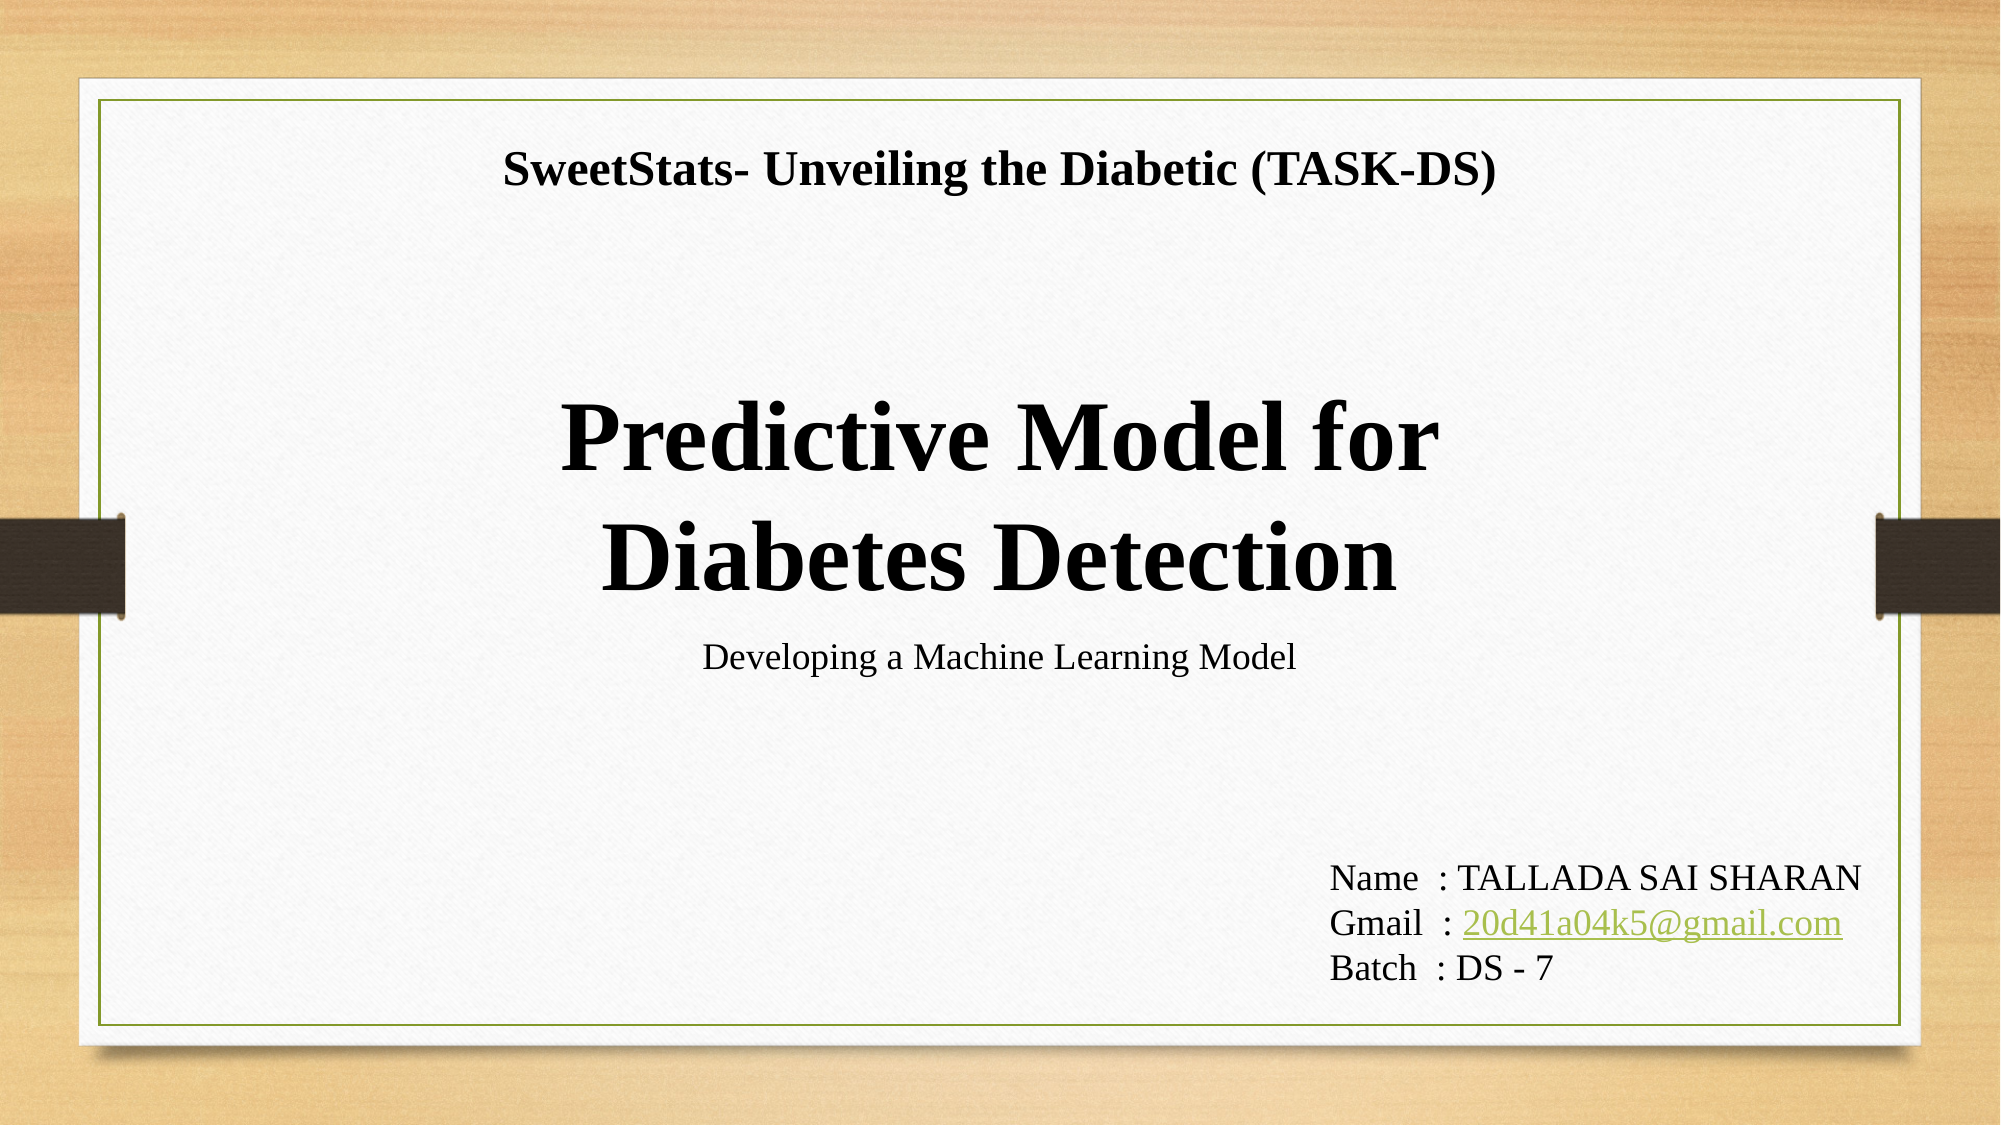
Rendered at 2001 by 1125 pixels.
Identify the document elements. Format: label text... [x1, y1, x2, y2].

text_box SweetStats- Unveiling the Diabetic (TASK-DS) [487, 127, 1512, 203]
text_box Name : TALLADA SAI SHARAN Gmail : 20d41a04k5@gmail.com Batch : DS - 7 [1314, 845, 1886, 996]
picture [0, 0, 2001, 1125]
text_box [429, 363, 1571, 687]
